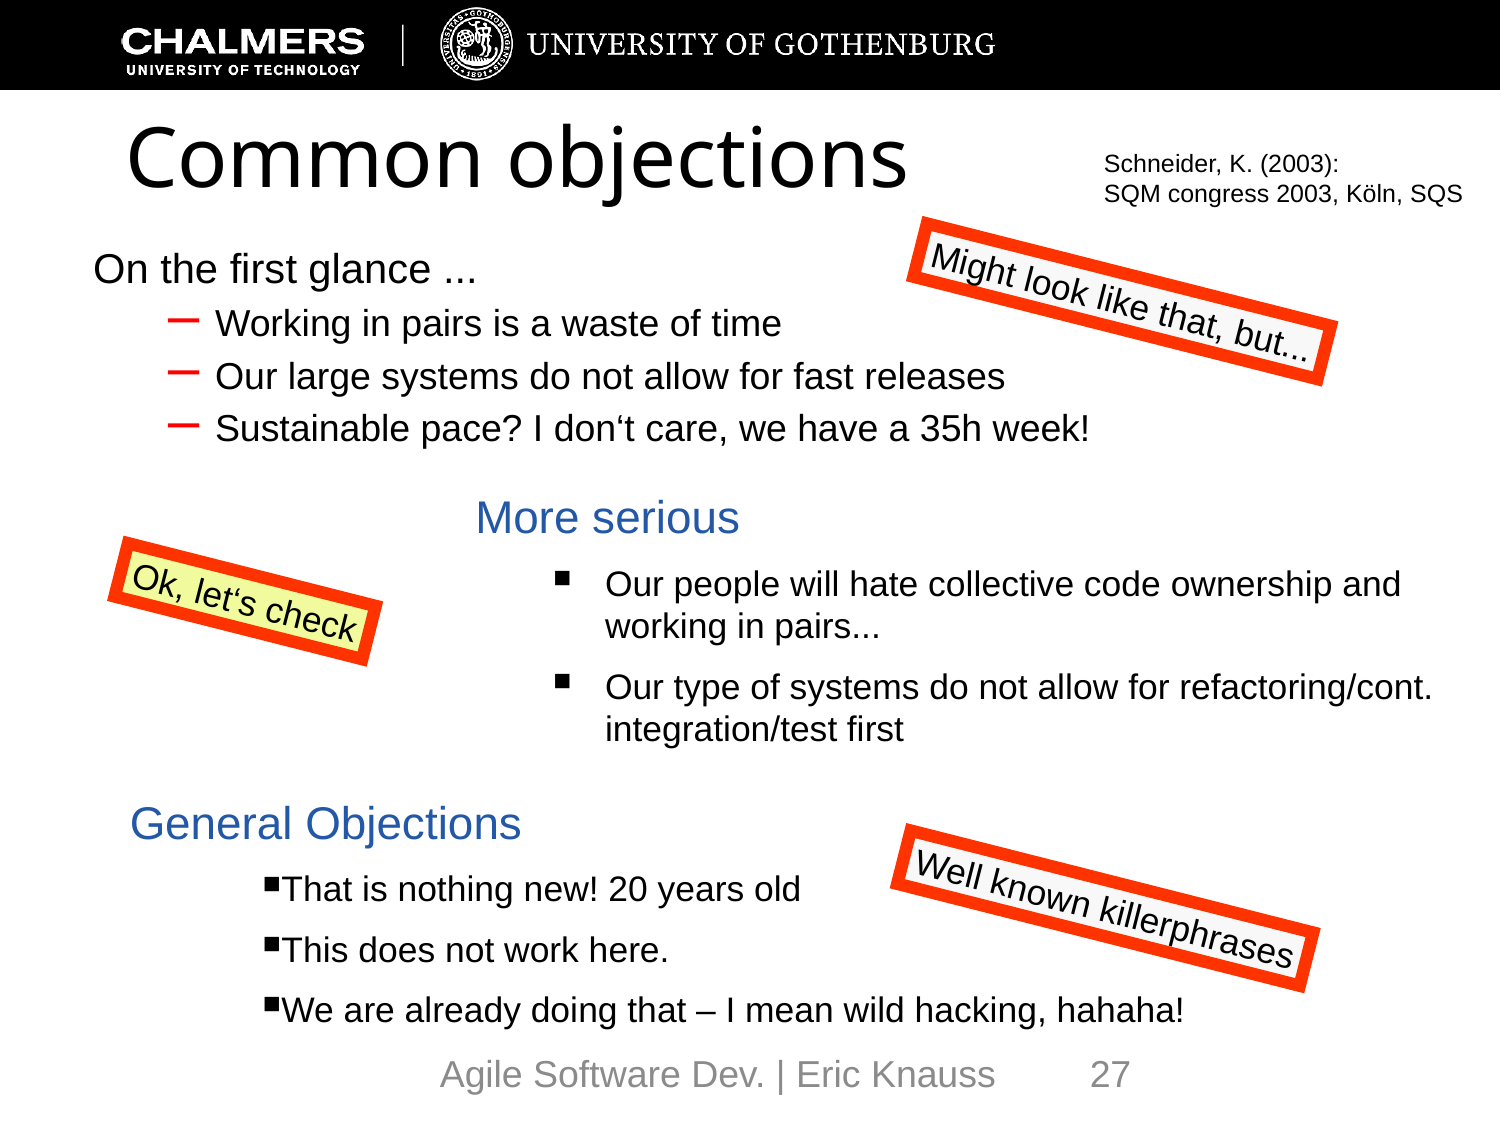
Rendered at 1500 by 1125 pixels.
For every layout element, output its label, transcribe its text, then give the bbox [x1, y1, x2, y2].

text_box General Objections That is nothing new! 20 years old This does not work here. We are already doing that – I mean wild hacking, hahaha! [40, 787, 1275, 1036]
picture [112, 7, 999, 84]
text_box More serious Our people will hate collective code ownership and working in pairs... Our type of systems do not allow for refactoring/cont. integration/test first [434, 482, 1475, 816]
text_box Well known killerphrases [1275, 922, 1314, 986]
text_box 27 [1074, 1042, 1425, 1103]
title Common objections [112, 98, 1388, 211]
text_box Schneider, K. (2003): SQM congress 2003, Köln, SQS [1089, 140, 1479, 216]
list On the first glance ... Working in pairs is a waste of time Our large systems do not allow for fast releases Sustainable pace? I don‘t care, we have a 35h week! [80, 235, 1465, 493]
text_box Might look like that, but... [913, 223, 1331, 380]
text_box Ok, let‘s check [114, 543, 376, 660]
text_box Agile Software Dev. | Eric Knauss [425, 1042, 1074, 1103]
